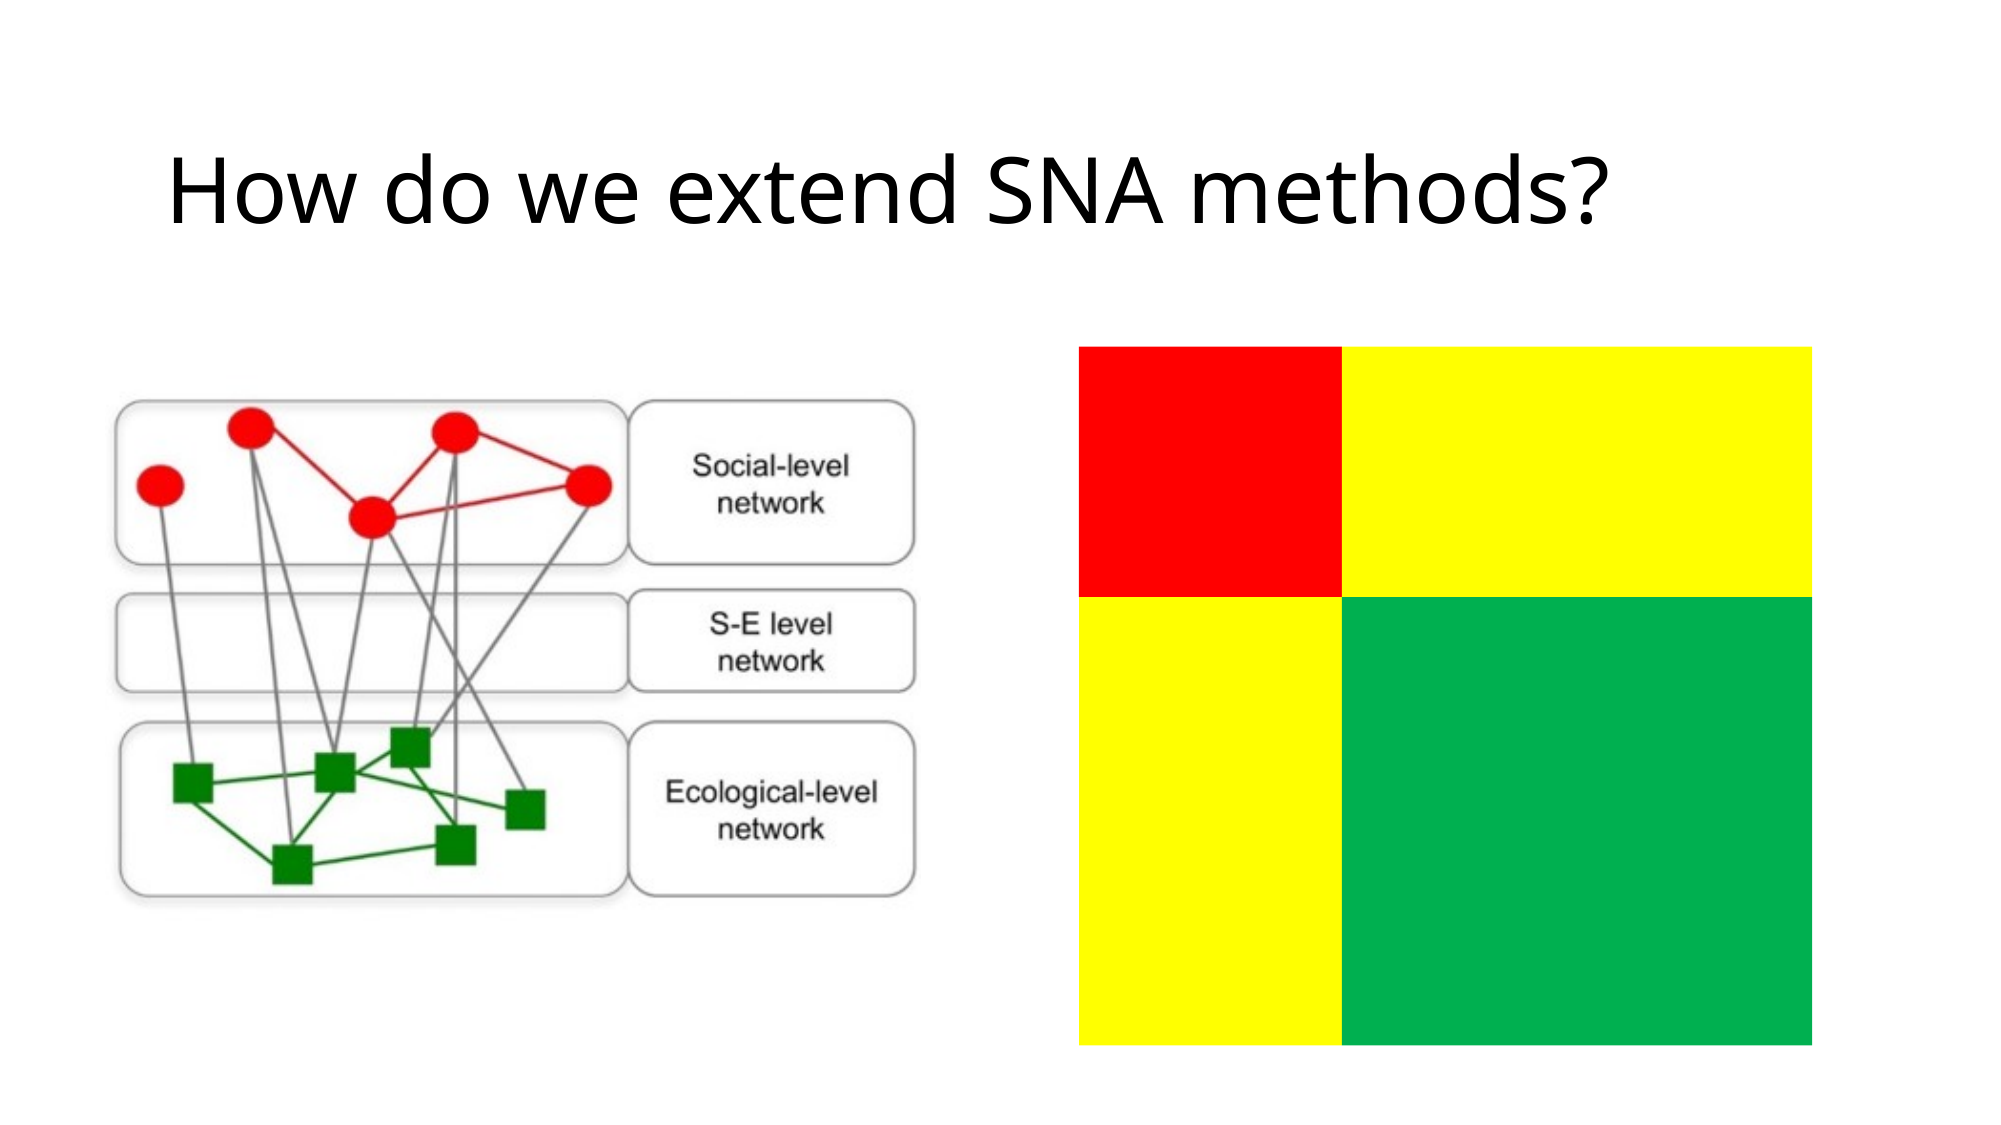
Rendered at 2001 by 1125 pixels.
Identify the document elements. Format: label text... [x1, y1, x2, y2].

text_box [1341, 346, 1813, 596]
picture [105, 375, 921, 921]
text_box [1078, 346, 1341, 596]
text_box [1078, 596, 1341, 1046]
text_box [1341, 596, 1813, 1046]
title How do we extend SNA methods? [150, 99, 1850, 288]
